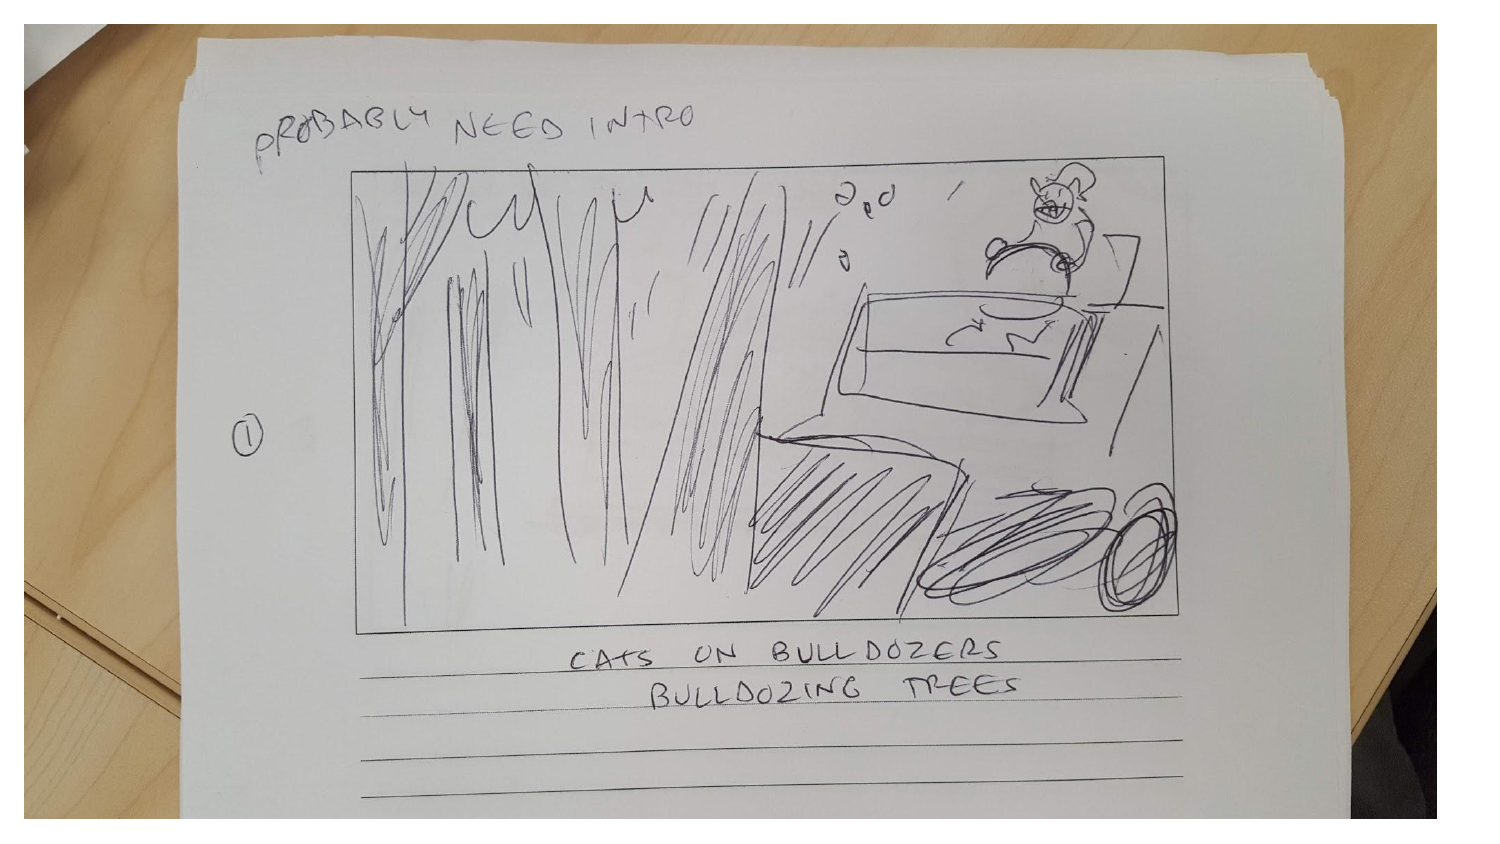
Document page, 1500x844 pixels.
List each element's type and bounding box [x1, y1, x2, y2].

picture [24, 24, 1437, 819]
